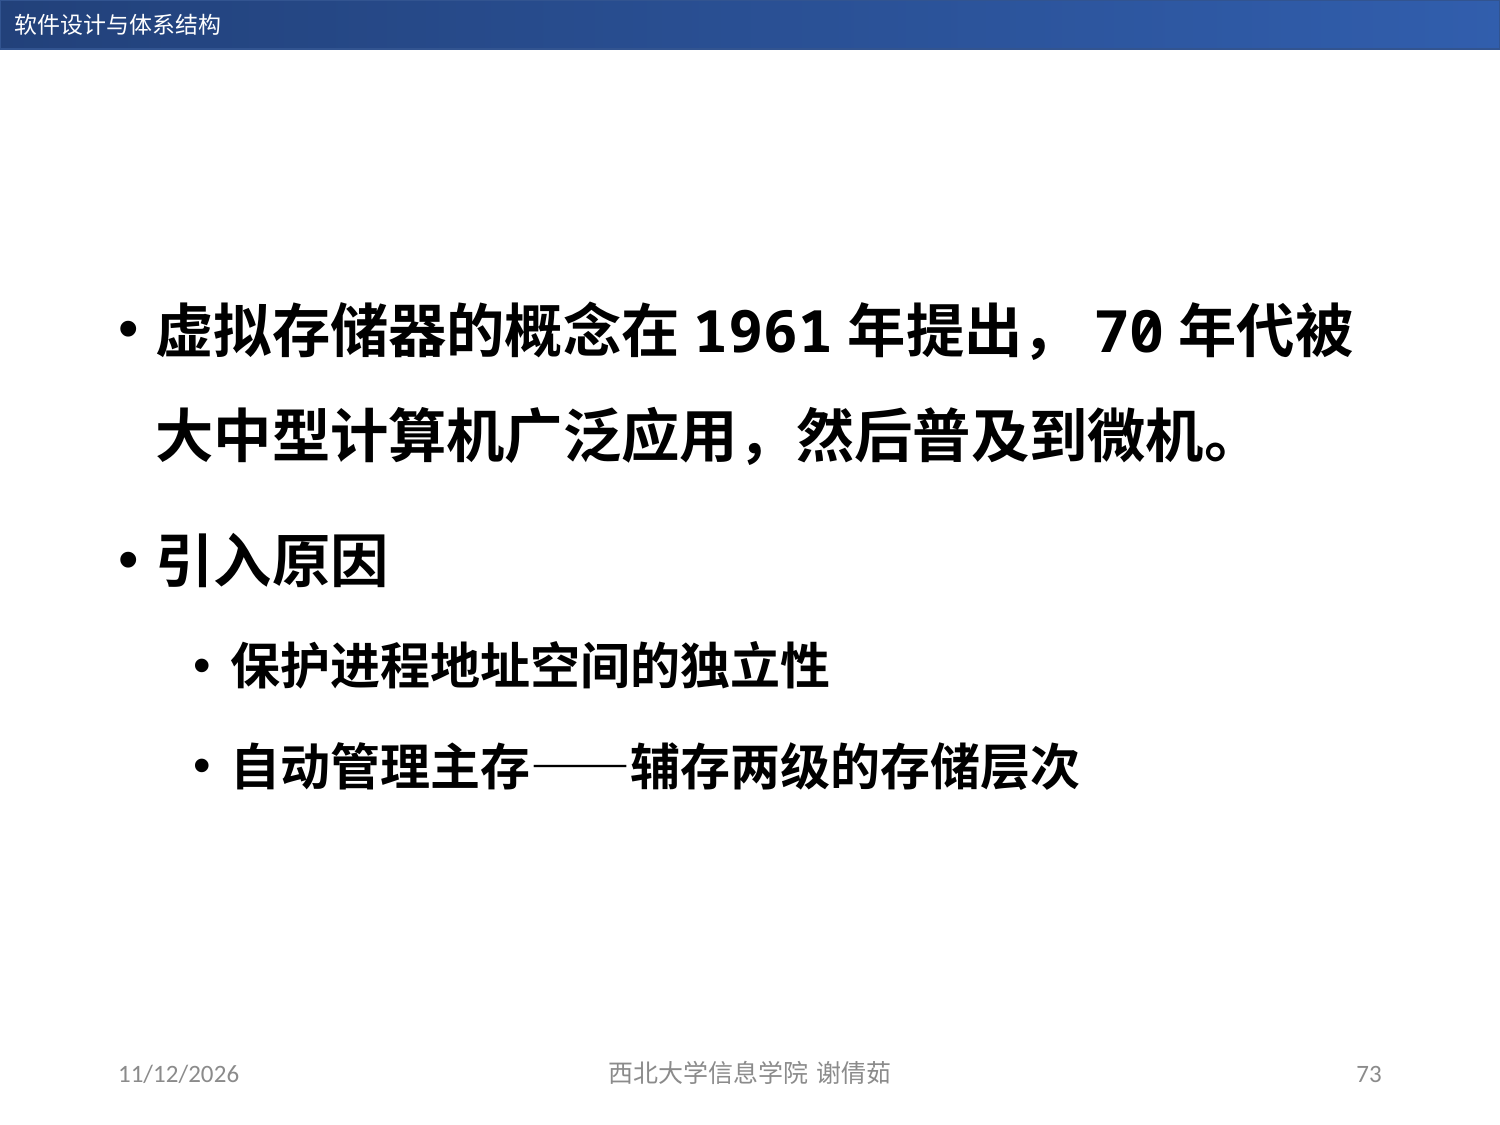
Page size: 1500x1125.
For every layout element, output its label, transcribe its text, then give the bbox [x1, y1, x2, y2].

slide_number 73 [1059, 1042, 1397, 1103]
footer 西北大学信息学院 谢倩茹 [496, 1042, 1004, 1103]
list 虚拟存储器的概念在1961年提出，70年代被大中型计算机广泛应用，然后普及到微机。 引入原因 保护进程地址空间的独立性 自动管理主存——辅存两级的存储层次 [103, 251, 1397, 966]
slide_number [103, 1042, 441, 1103]
